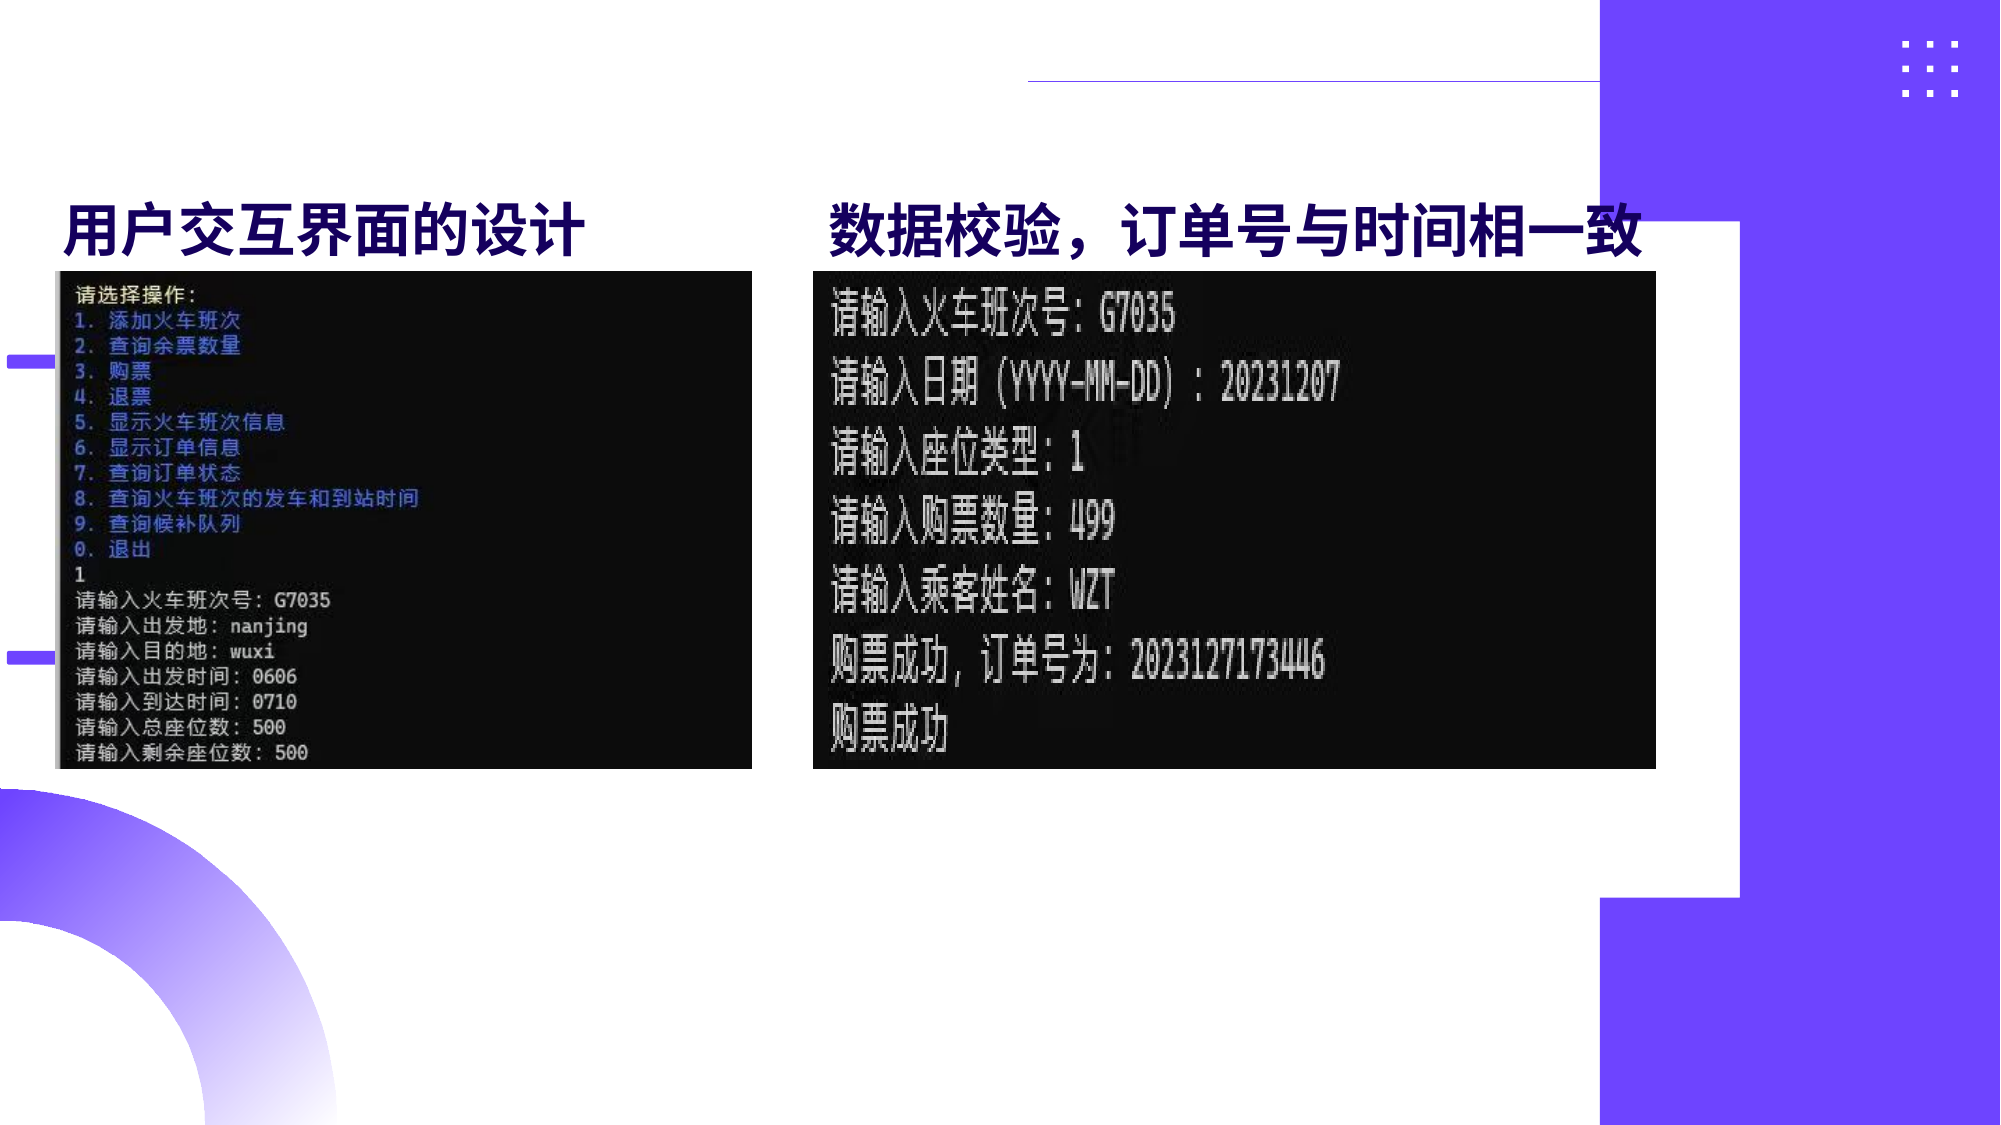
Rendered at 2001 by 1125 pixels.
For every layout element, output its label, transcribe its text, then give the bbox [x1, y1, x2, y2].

text_box [1926, 89, 1934, 98]
text_box [1950, 89, 1959, 98]
text_box [1901, 40, 1910, 49]
text_box [5, 649, 55, 666]
text_box [1599, 0, 2000, 1125]
picture [813, 271, 1657, 769]
text_box [5, 353, 55, 370]
text_box [1926, 65, 1934, 73]
text_box [1901, 89, 1910, 98]
text_box [1901, 65, 1910, 73]
text_box [0, 787, 338, 1125]
text_box [1926, 40, 1934, 49]
text_box [1950, 65, 1959, 73]
text_box 数据校验，订单号与时间相一致 [813, 165, 1707, 272]
text_box [1950, 40, 1959, 49]
picture [55, 271, 753, 769]
text_box 用户交互界面的设计 [47, 88, 941, 355]
